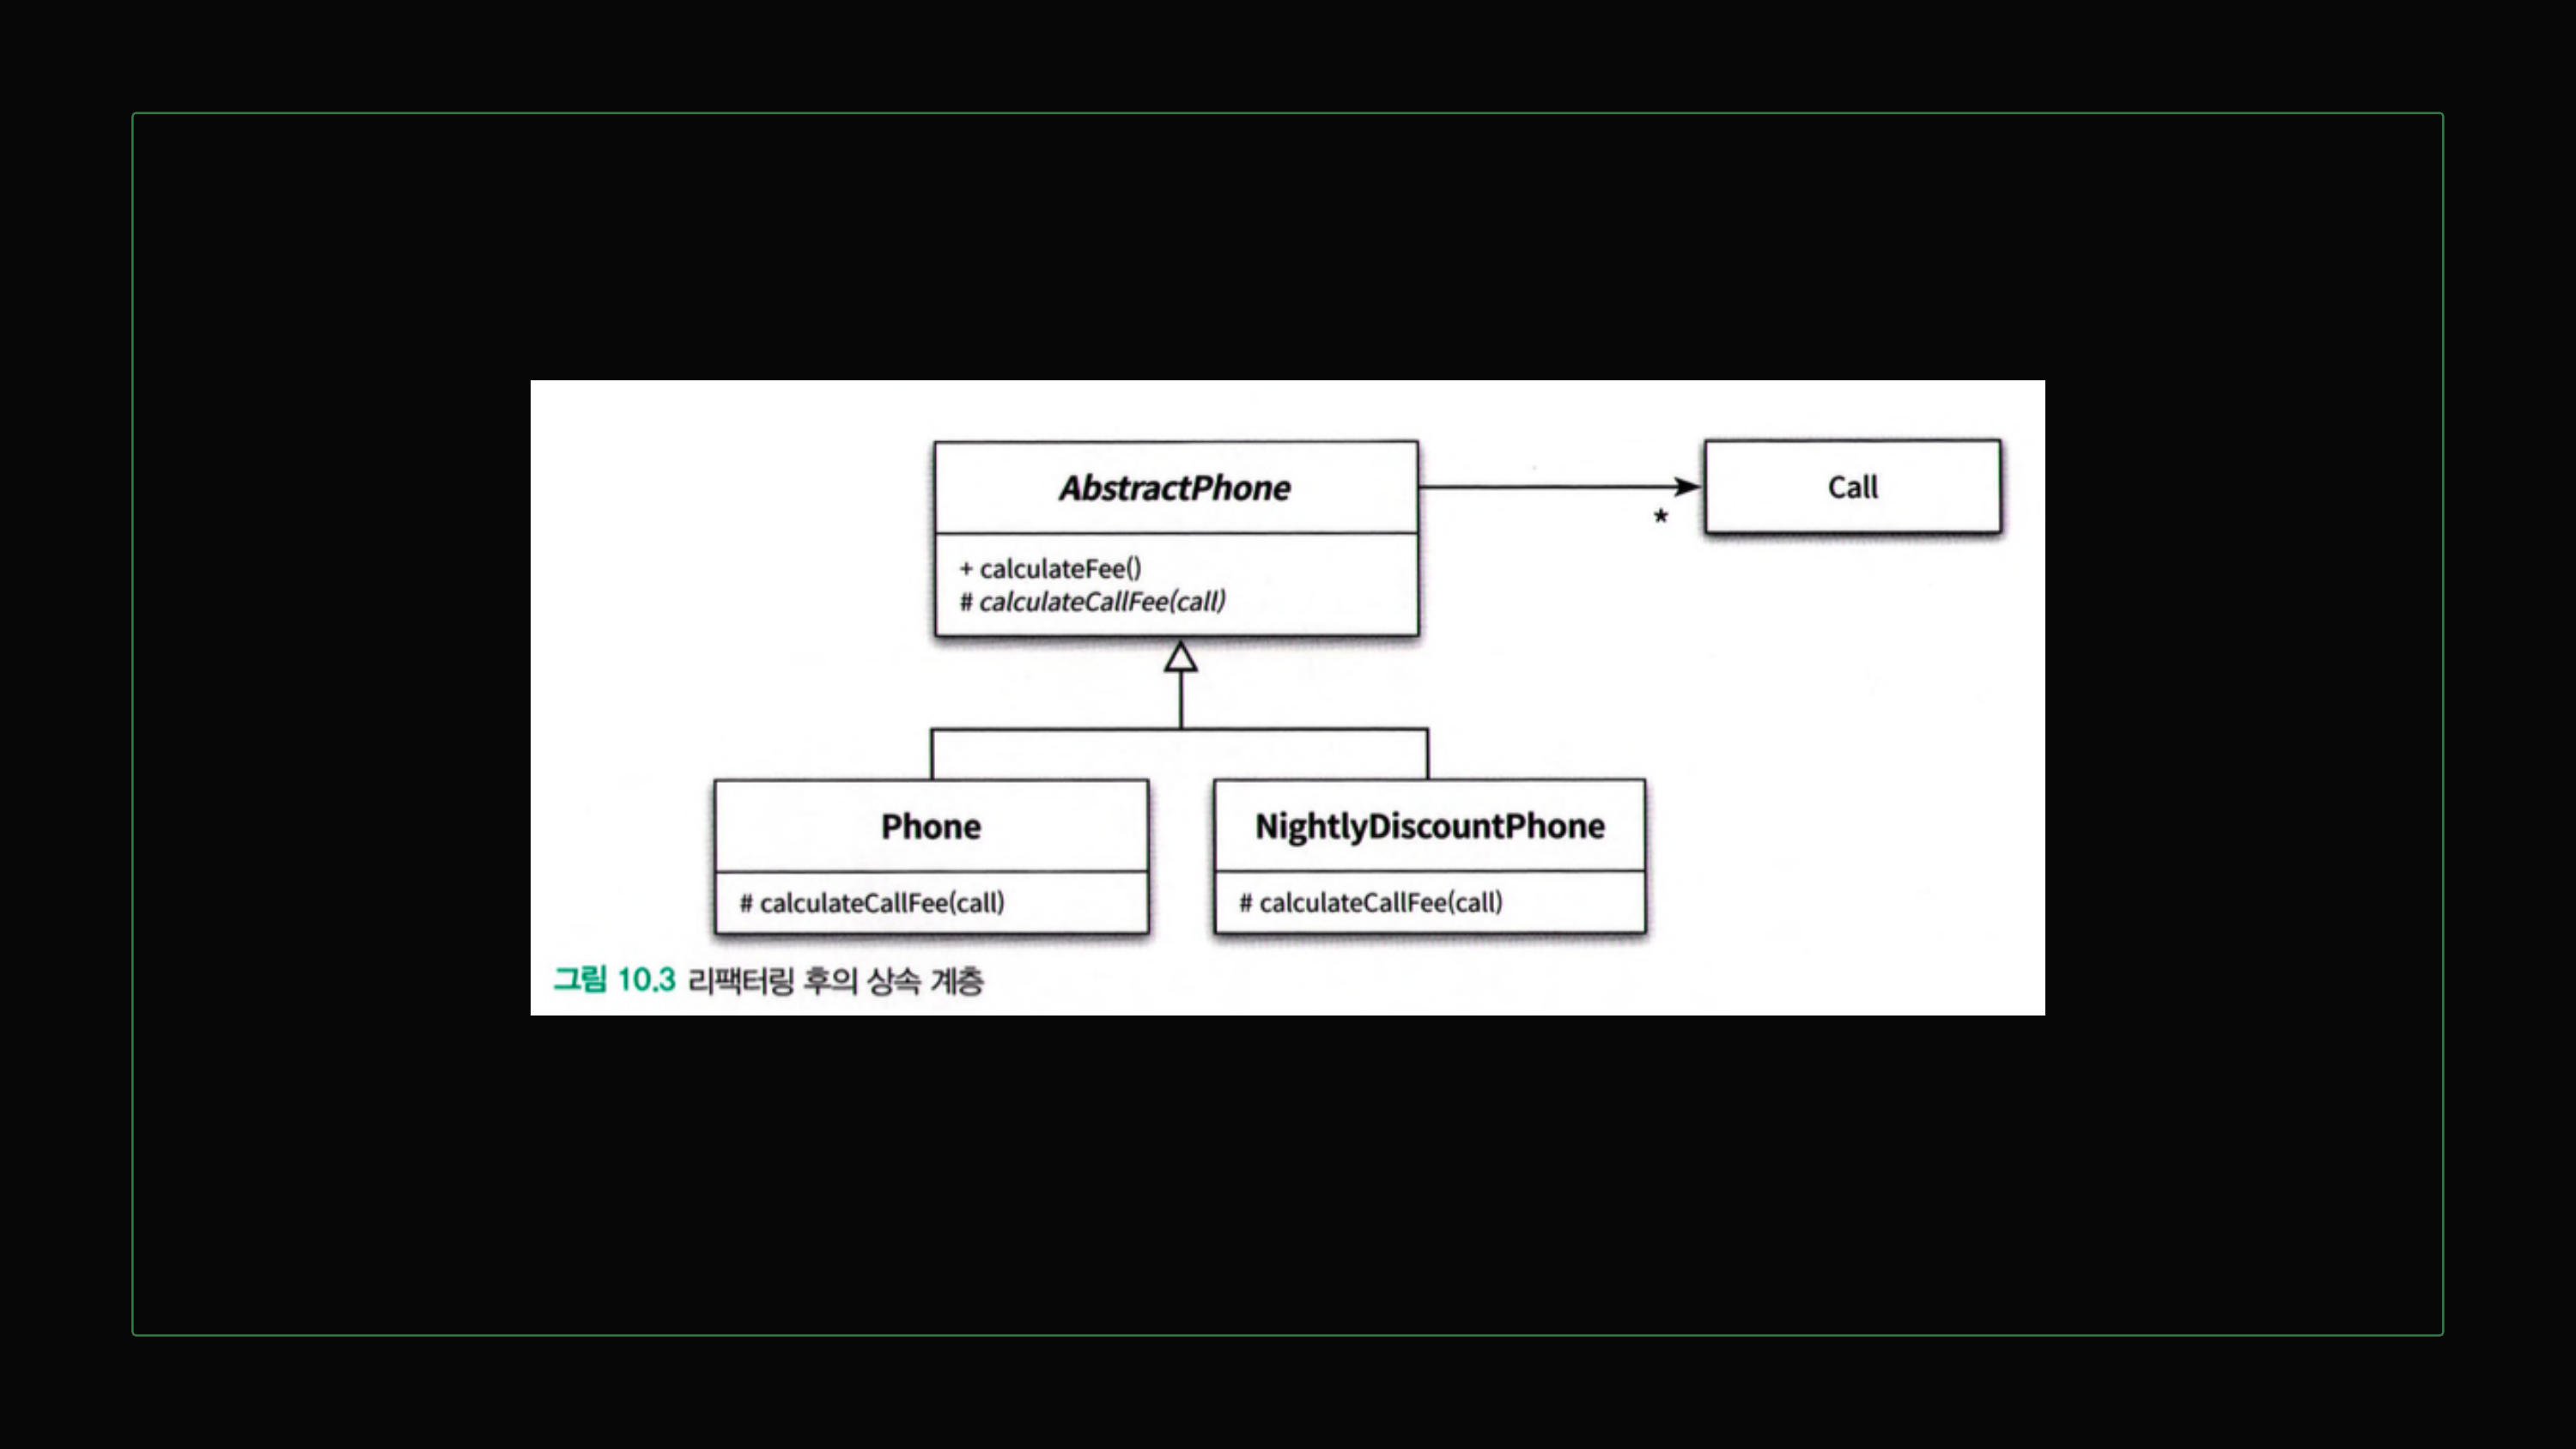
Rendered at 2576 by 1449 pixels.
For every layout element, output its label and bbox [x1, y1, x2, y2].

text_box [131, 112, 2445, 1337]
picture [531, 380, 2045, 1016]
